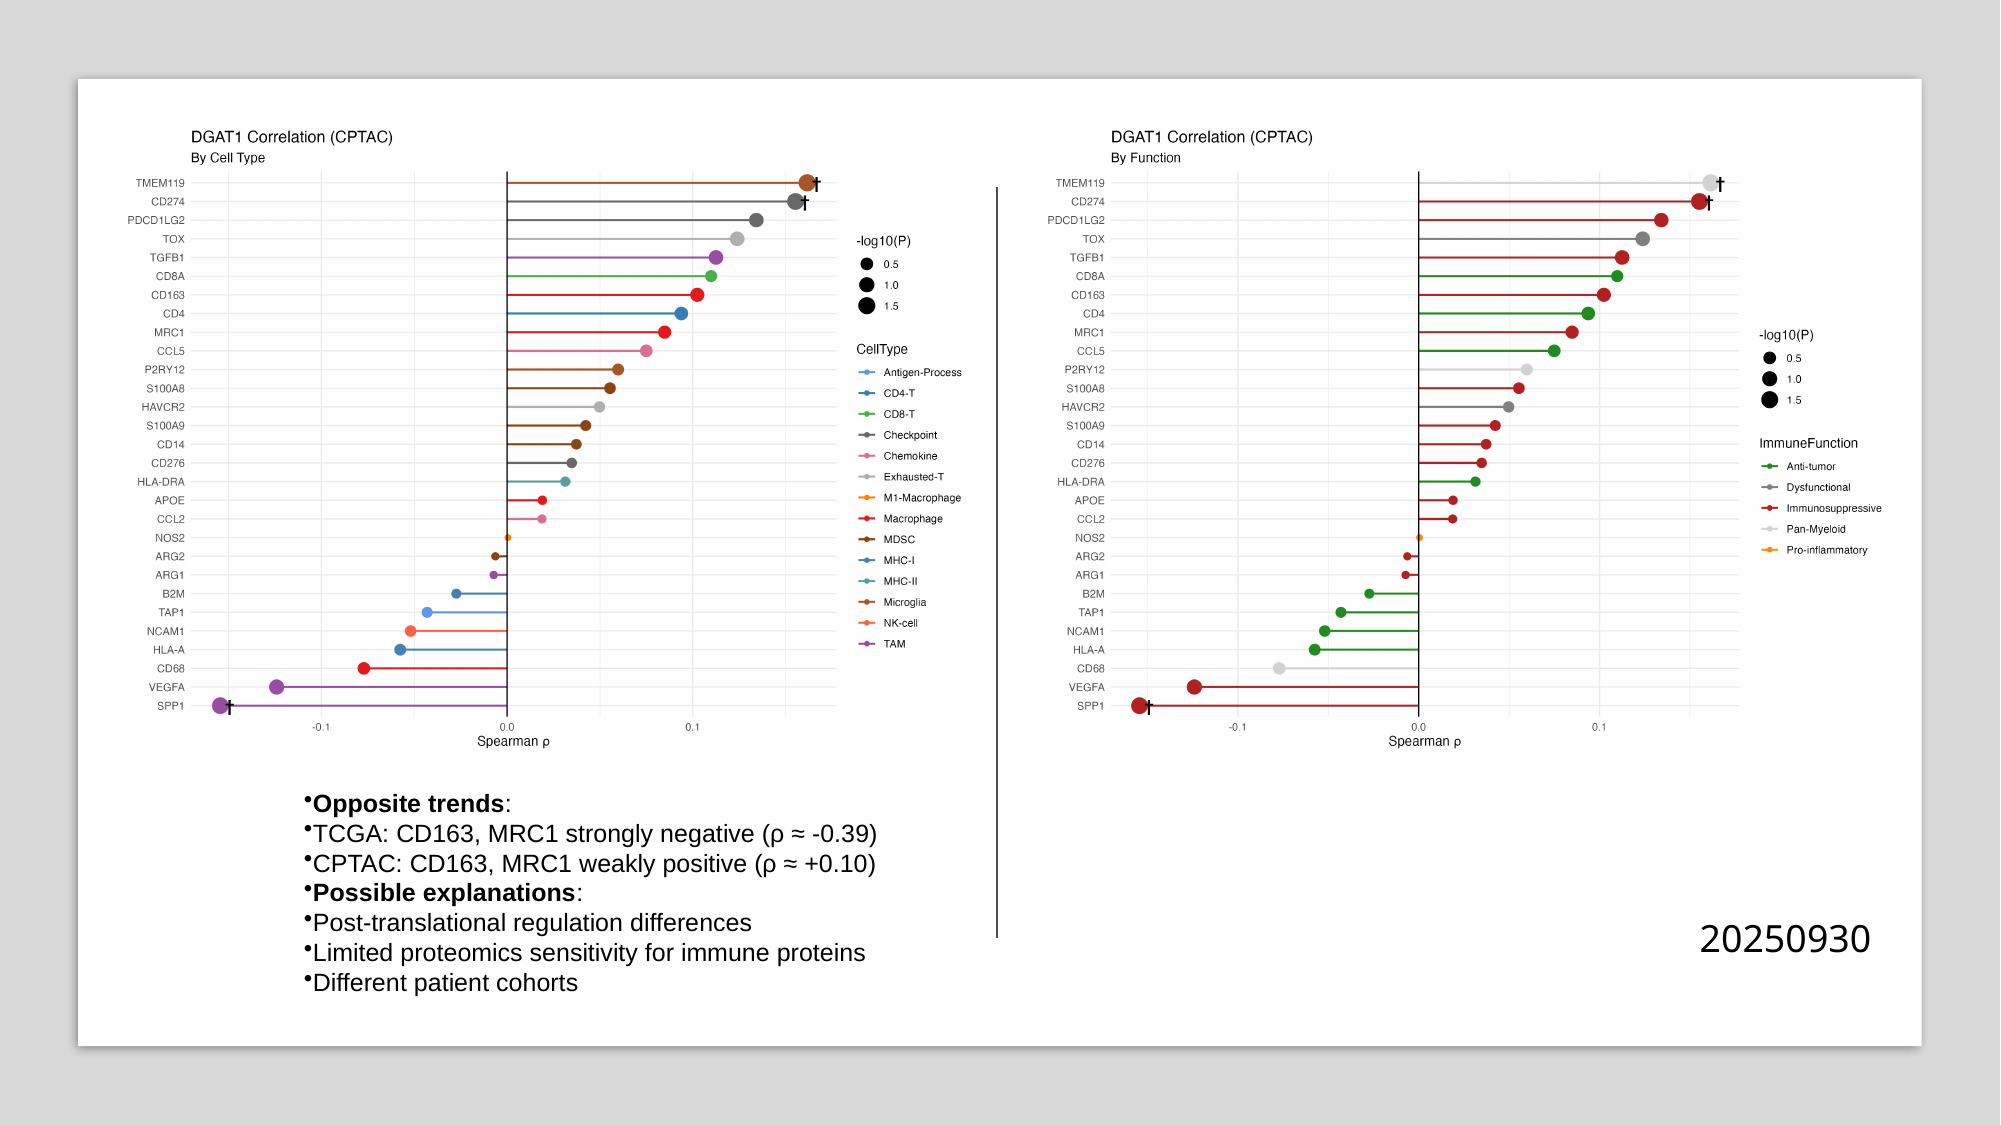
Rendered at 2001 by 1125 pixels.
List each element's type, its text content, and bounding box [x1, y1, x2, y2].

text_box 20250930 [1684, 907, 1917, 967]
picture [1025, 124, 1895, 756]
text_box [77, 77, 1923, 1048]
picture [104, 124, 975, 756]
text_box [0, 0, 2000, 1125]
text_box Opposite trends: TCGA: CD163, MRC1 strongly negative (ρ ≈ -0.39) CPTAC: CD163, MRC1 weakly positive (ρ ≈ +0.10) Possible explanations: Post-translational regulation differences Limited proteomics sensitivity for immune proteins Different patient cohorts [289, 779, 901, 1035]
